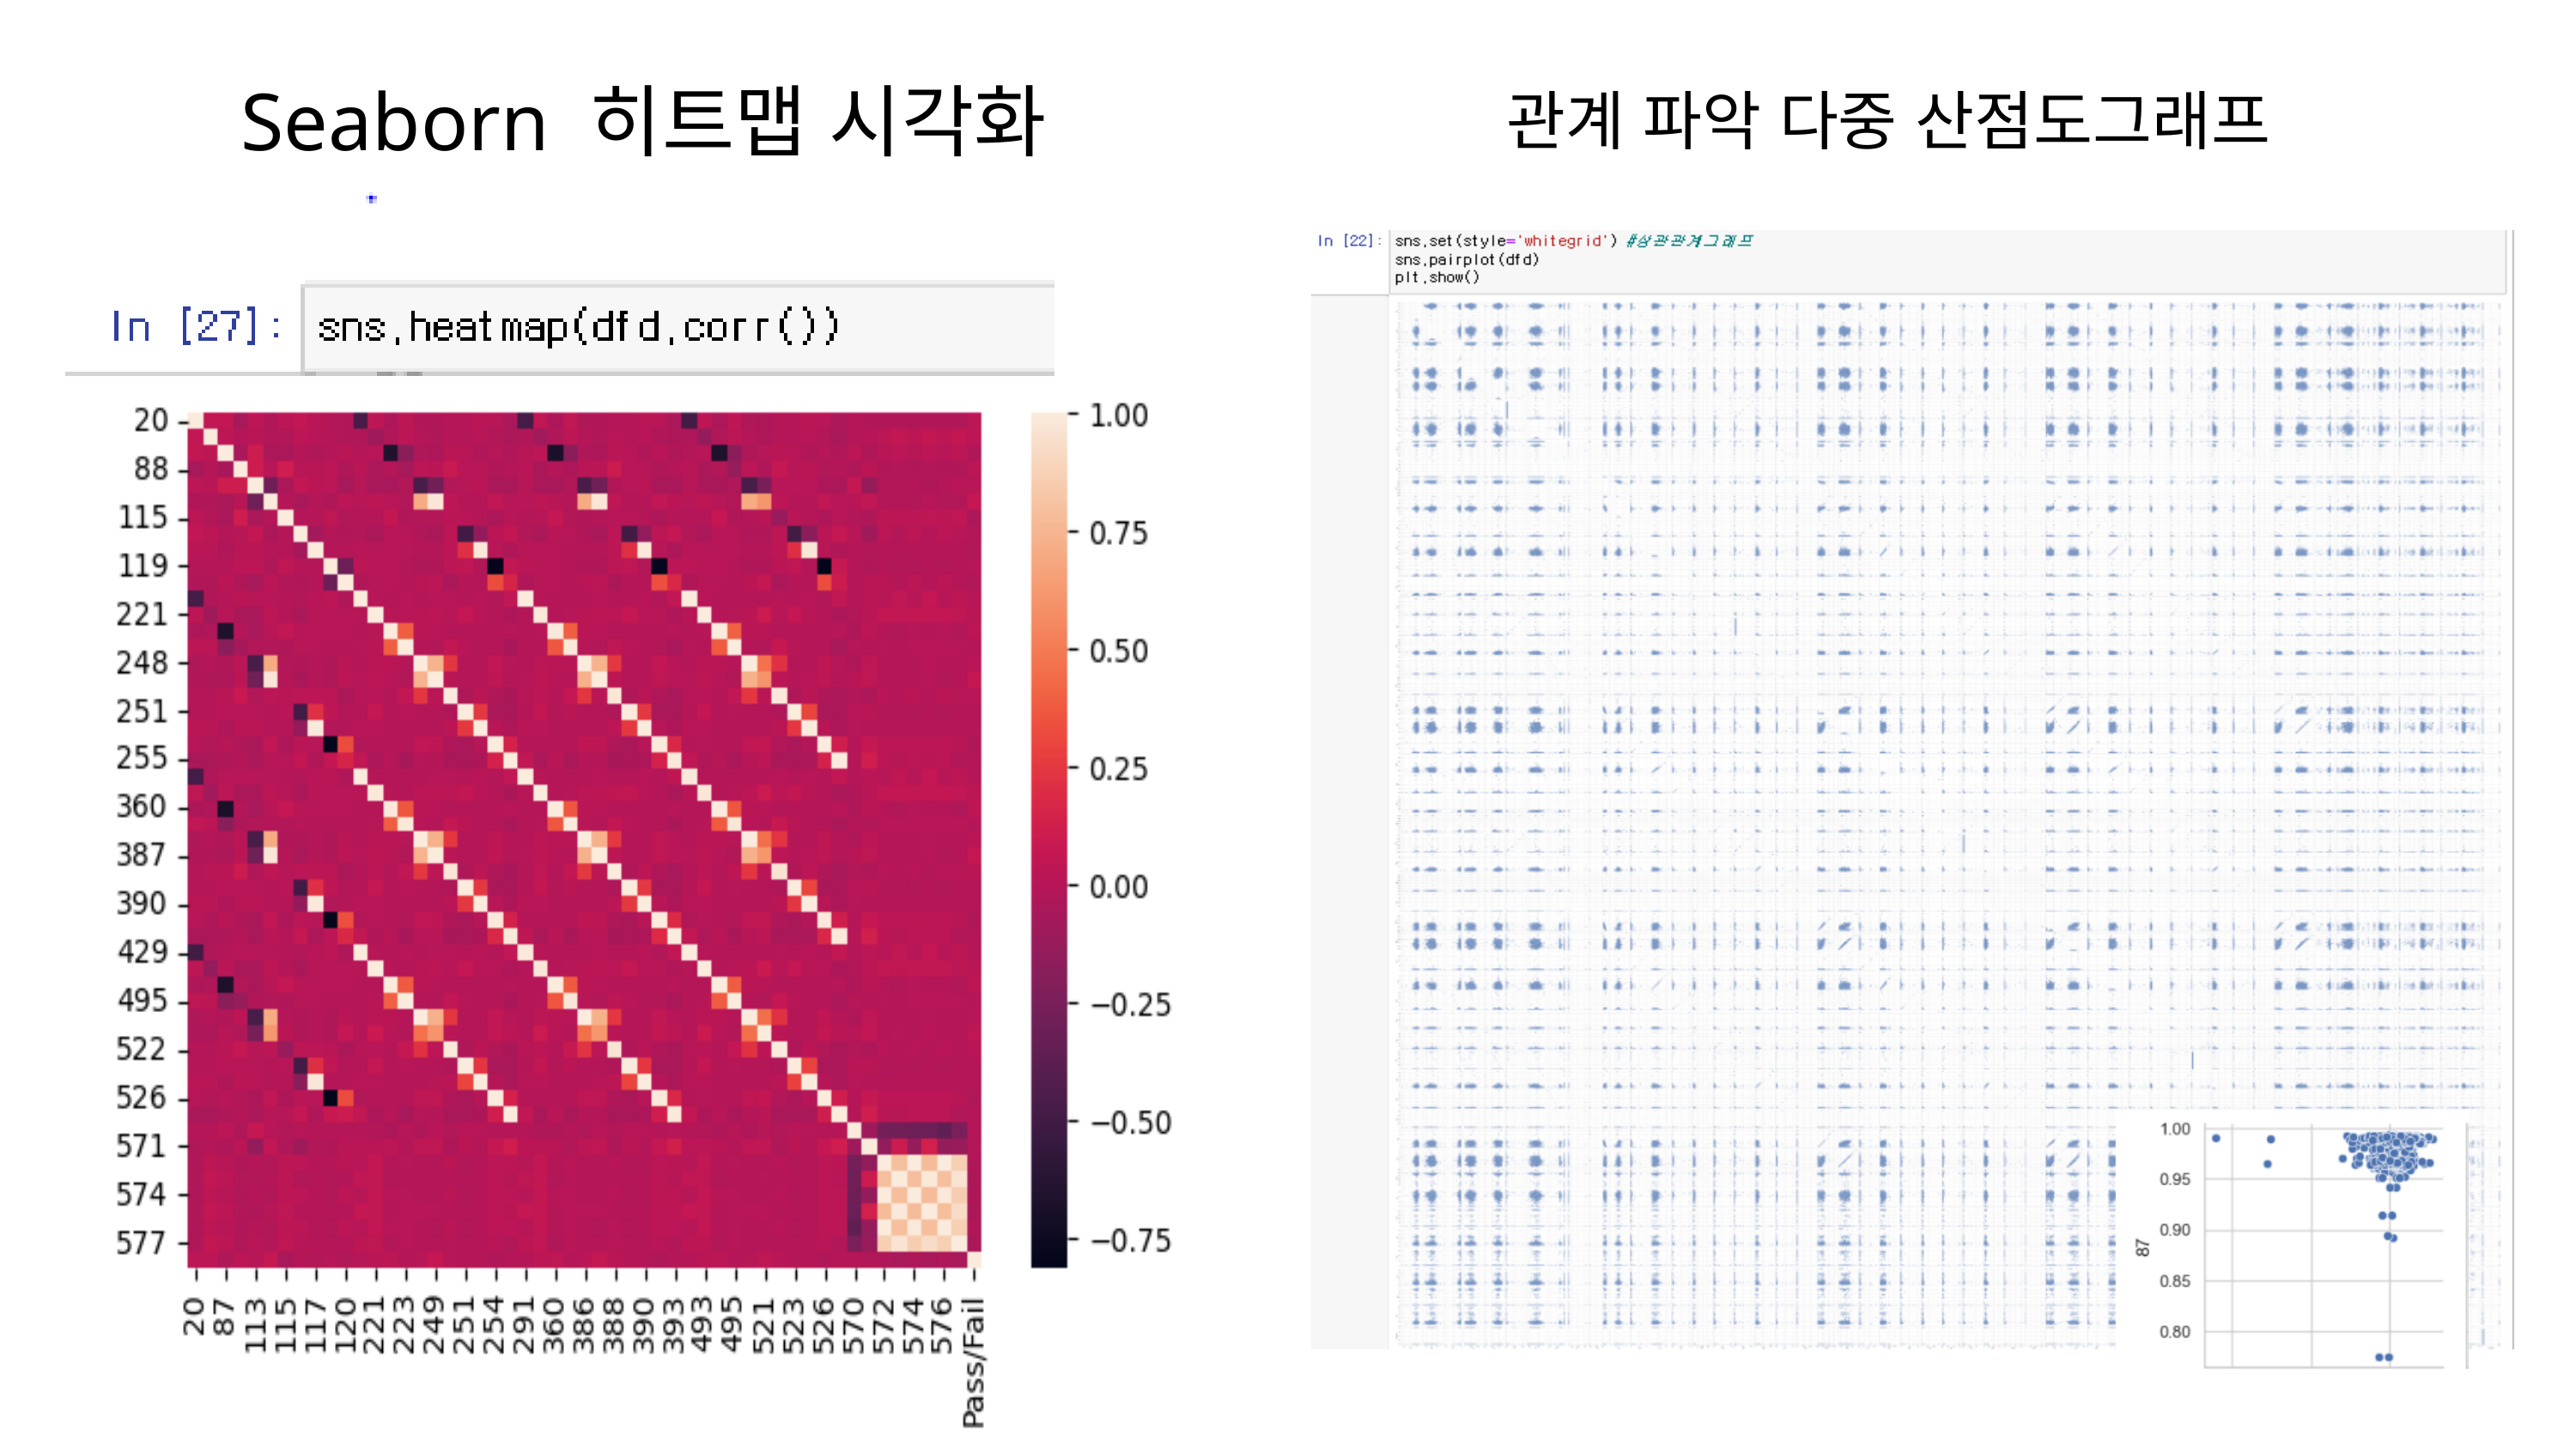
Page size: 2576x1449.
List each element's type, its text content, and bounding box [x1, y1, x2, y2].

picture [64, 192, 1054, 376]
title Seaborn 히트맵 시각화 [64, 39, 1224, 200]
text_box 관계 파악 다중 산점도그래프 [1309, 39, 2469, 200]
picture [96, 378, 1192, 1449]
picture [1310, 230, 2523, 1385]
